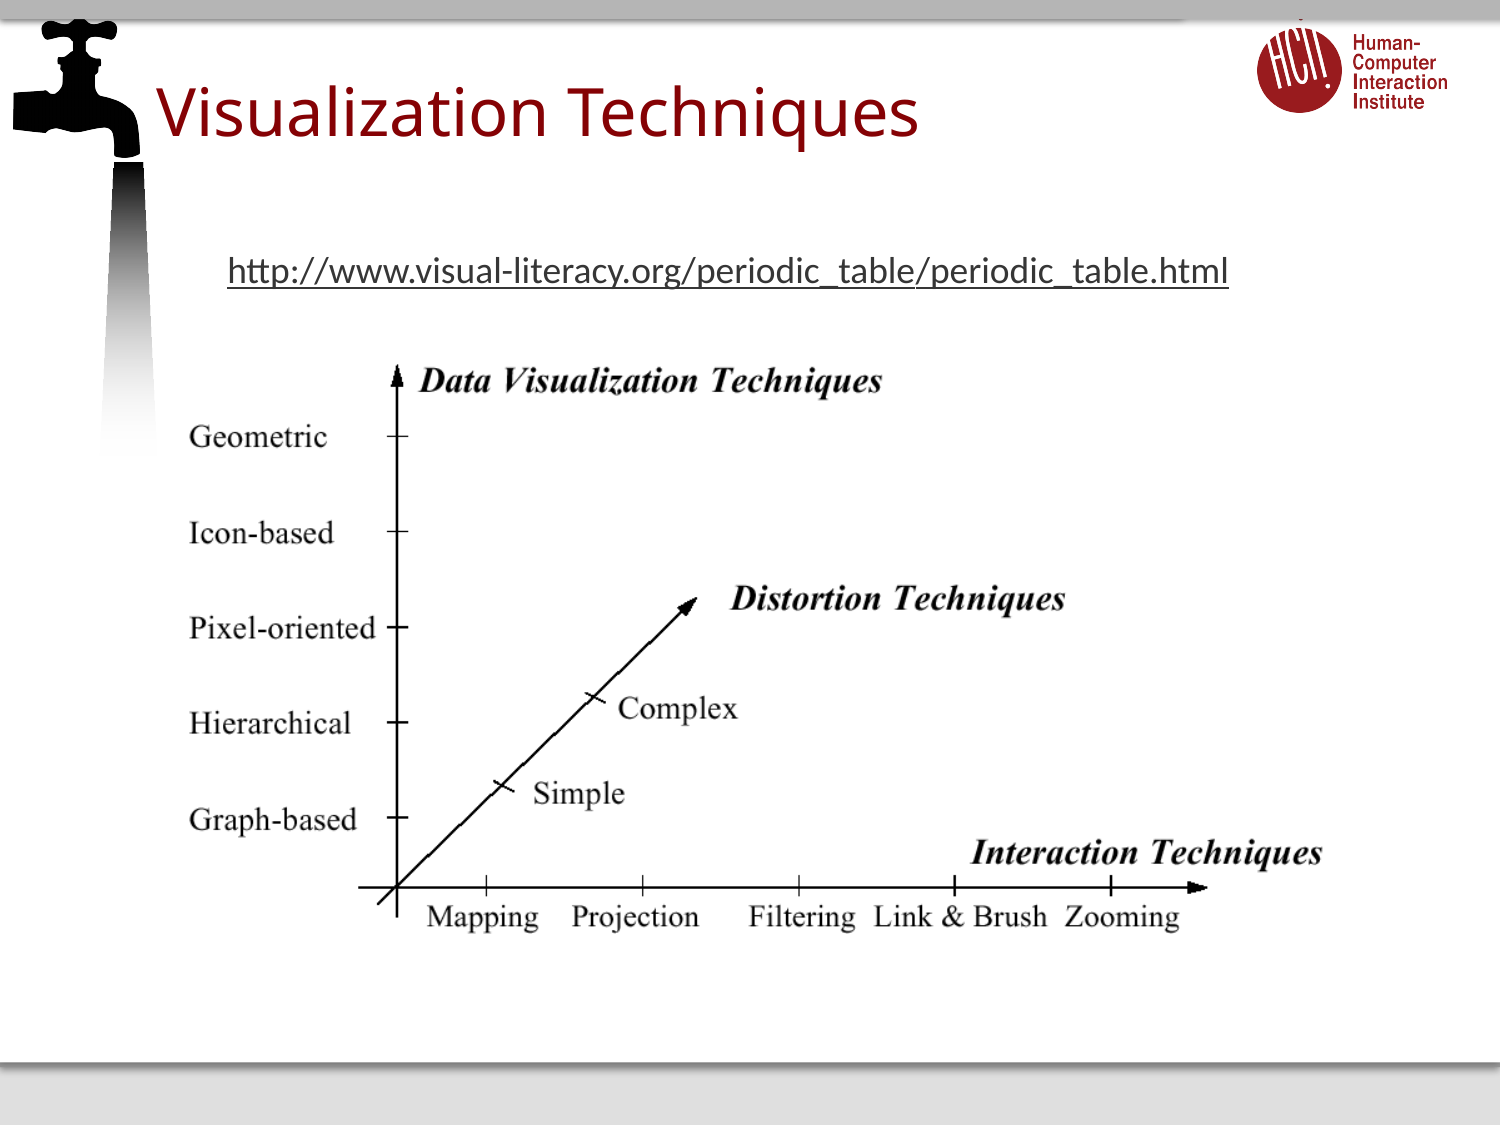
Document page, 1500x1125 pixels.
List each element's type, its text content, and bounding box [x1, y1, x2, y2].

picture [187, 362, 1331, 949]
text_box http://www.visual-literacy.org/periodic_table/periodic_table.html [212, 238, 1463, 299]
title Visualization Techniques [156, 0, 1187, 157]
picture [1257, 20, 1447, 113]
picture [13, 20, 140, 158]
